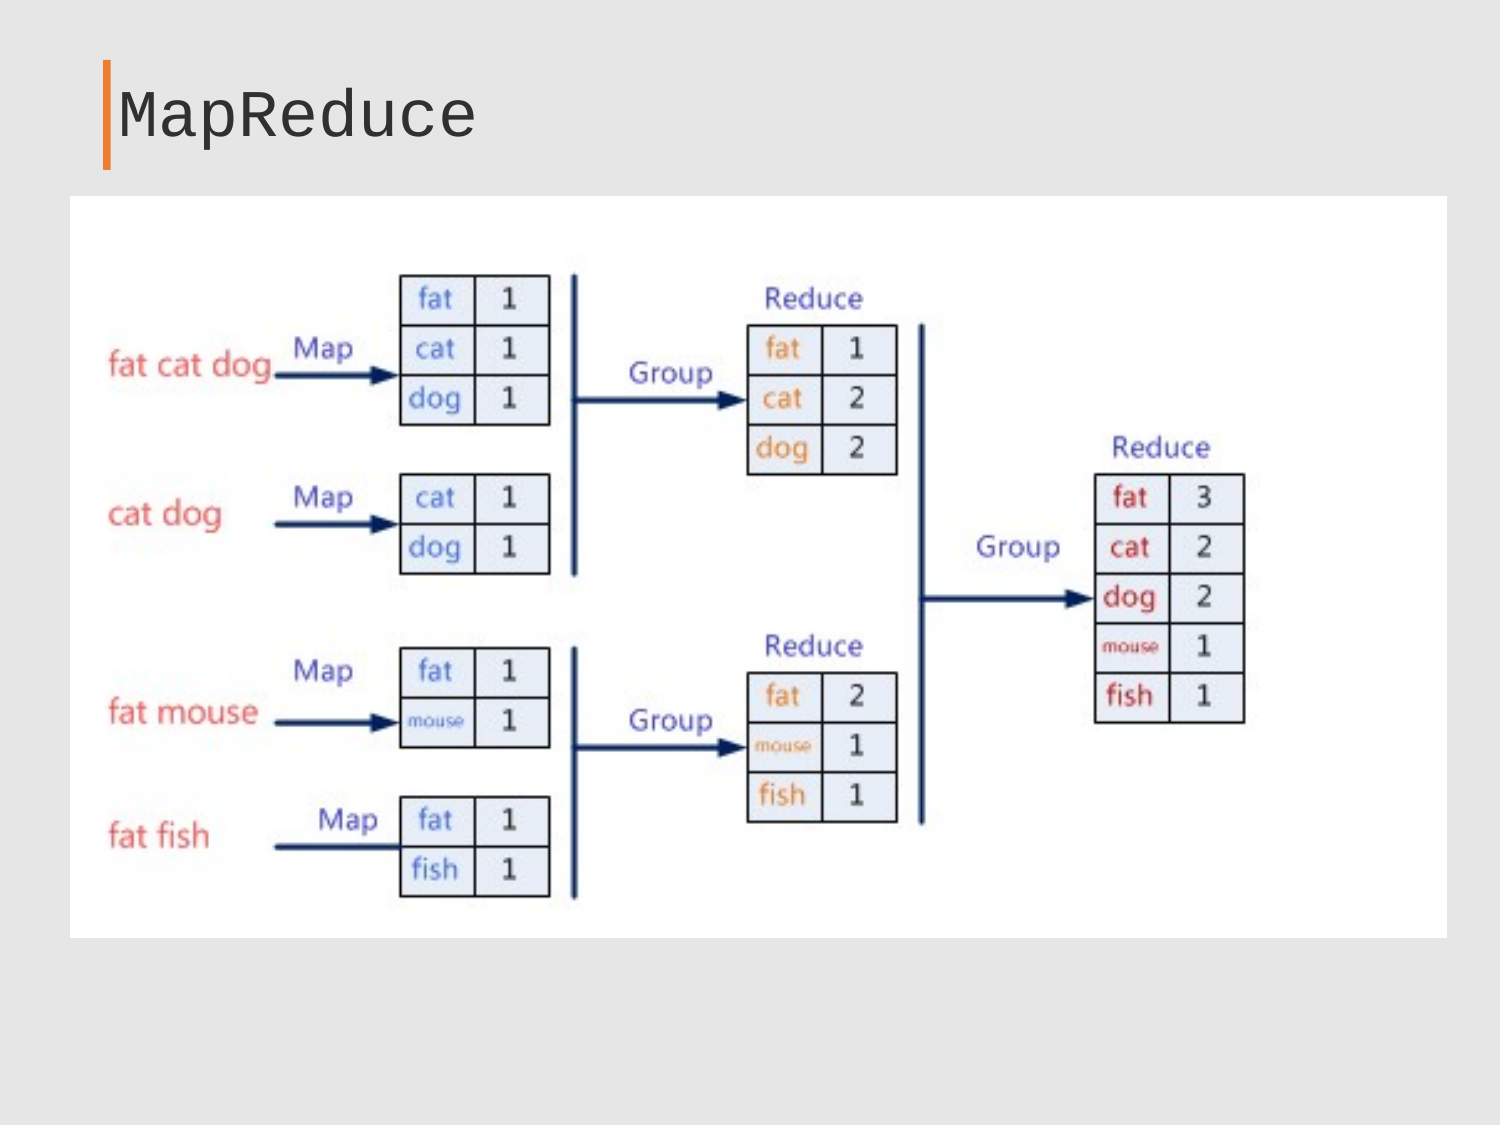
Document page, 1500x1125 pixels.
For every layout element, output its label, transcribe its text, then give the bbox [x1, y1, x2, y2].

title MapReduce [103, 59, 1397, 170]
picture [70, 196, 1447, 938]
